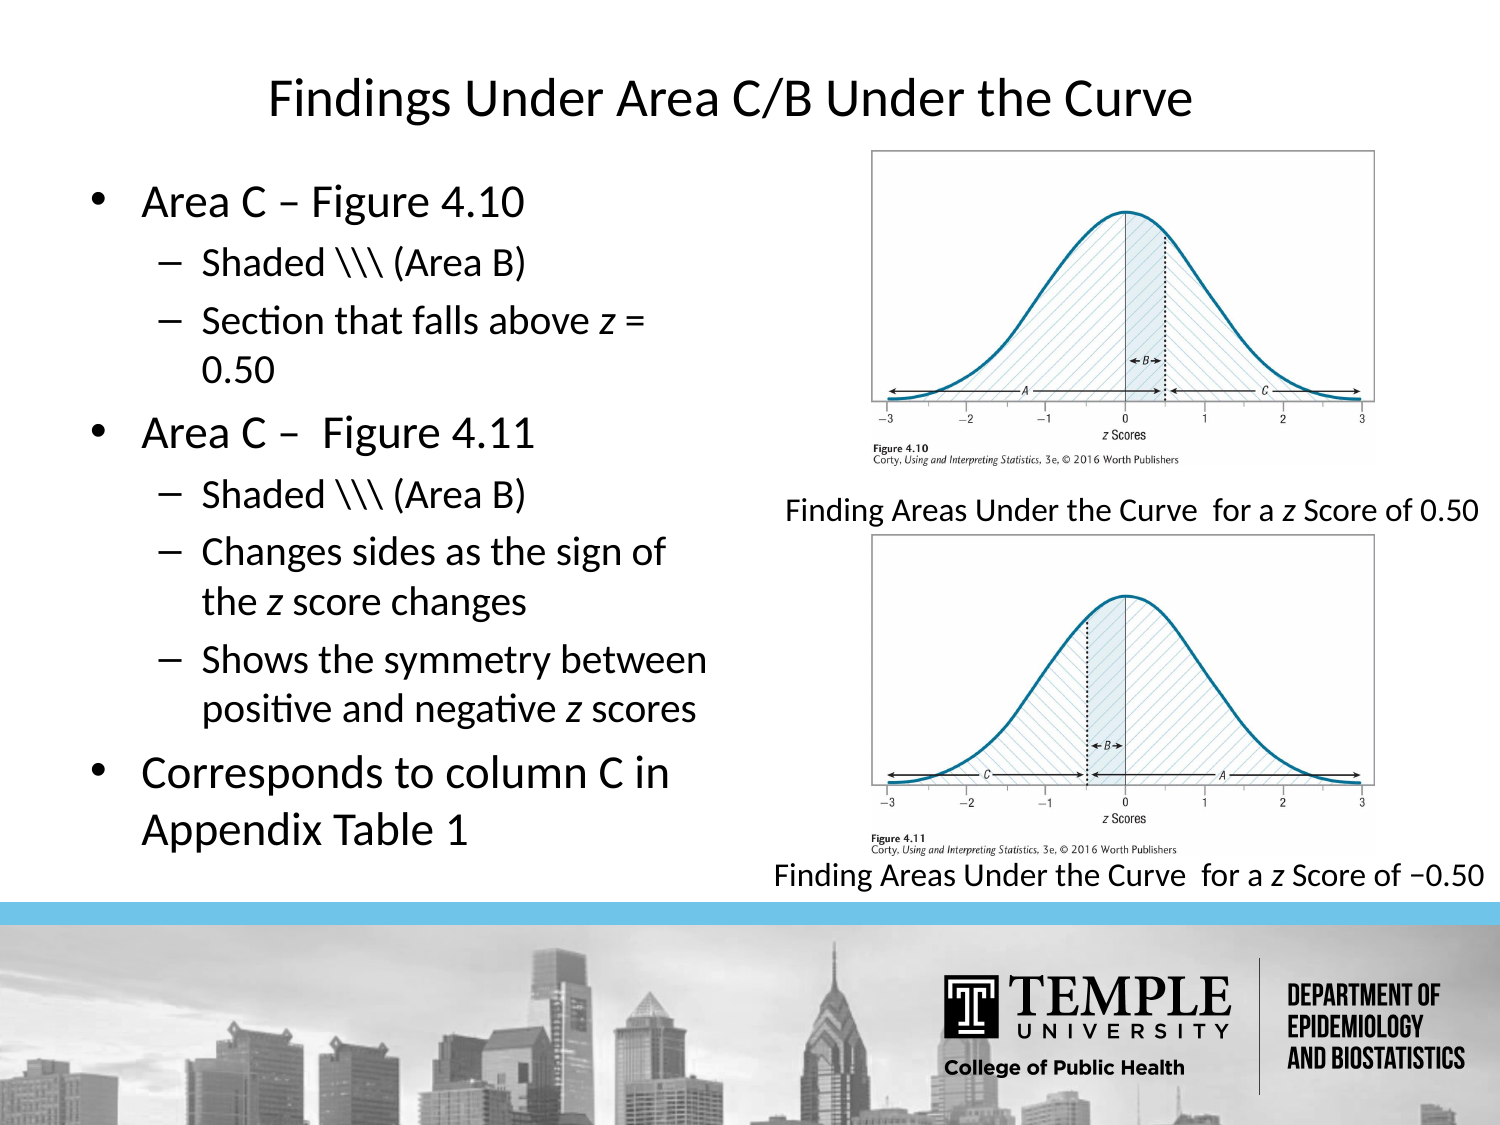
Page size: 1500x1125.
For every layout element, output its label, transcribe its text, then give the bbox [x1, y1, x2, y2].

text_box Finding Areas Under the Curve for a z Score of −0.50 [759, 845, 1500, 900]
list Area C – Figure 4.10 Shaded \\\ (Area B) Section that falls above z = 0.50 Area C – Figure 4.11 Shaded \\\ (Area B) Changes sides as the sign of the z score changes Shows the symmetry between positive and negative z scores Corresponds to column C in Appendix Table 1 [75, 162, 730, 901]
text_box Finding Areas Under the Curve for a z Score of 0.50 [770, 480, 1500, 536]
picture [0, 902, 1500, 1125]
picture [871, 150, 1375, 466]
title Findings Under Area C/B Under the Curve [106, 53, 1420, 136]
picture [871, 534, 1375, 856]
